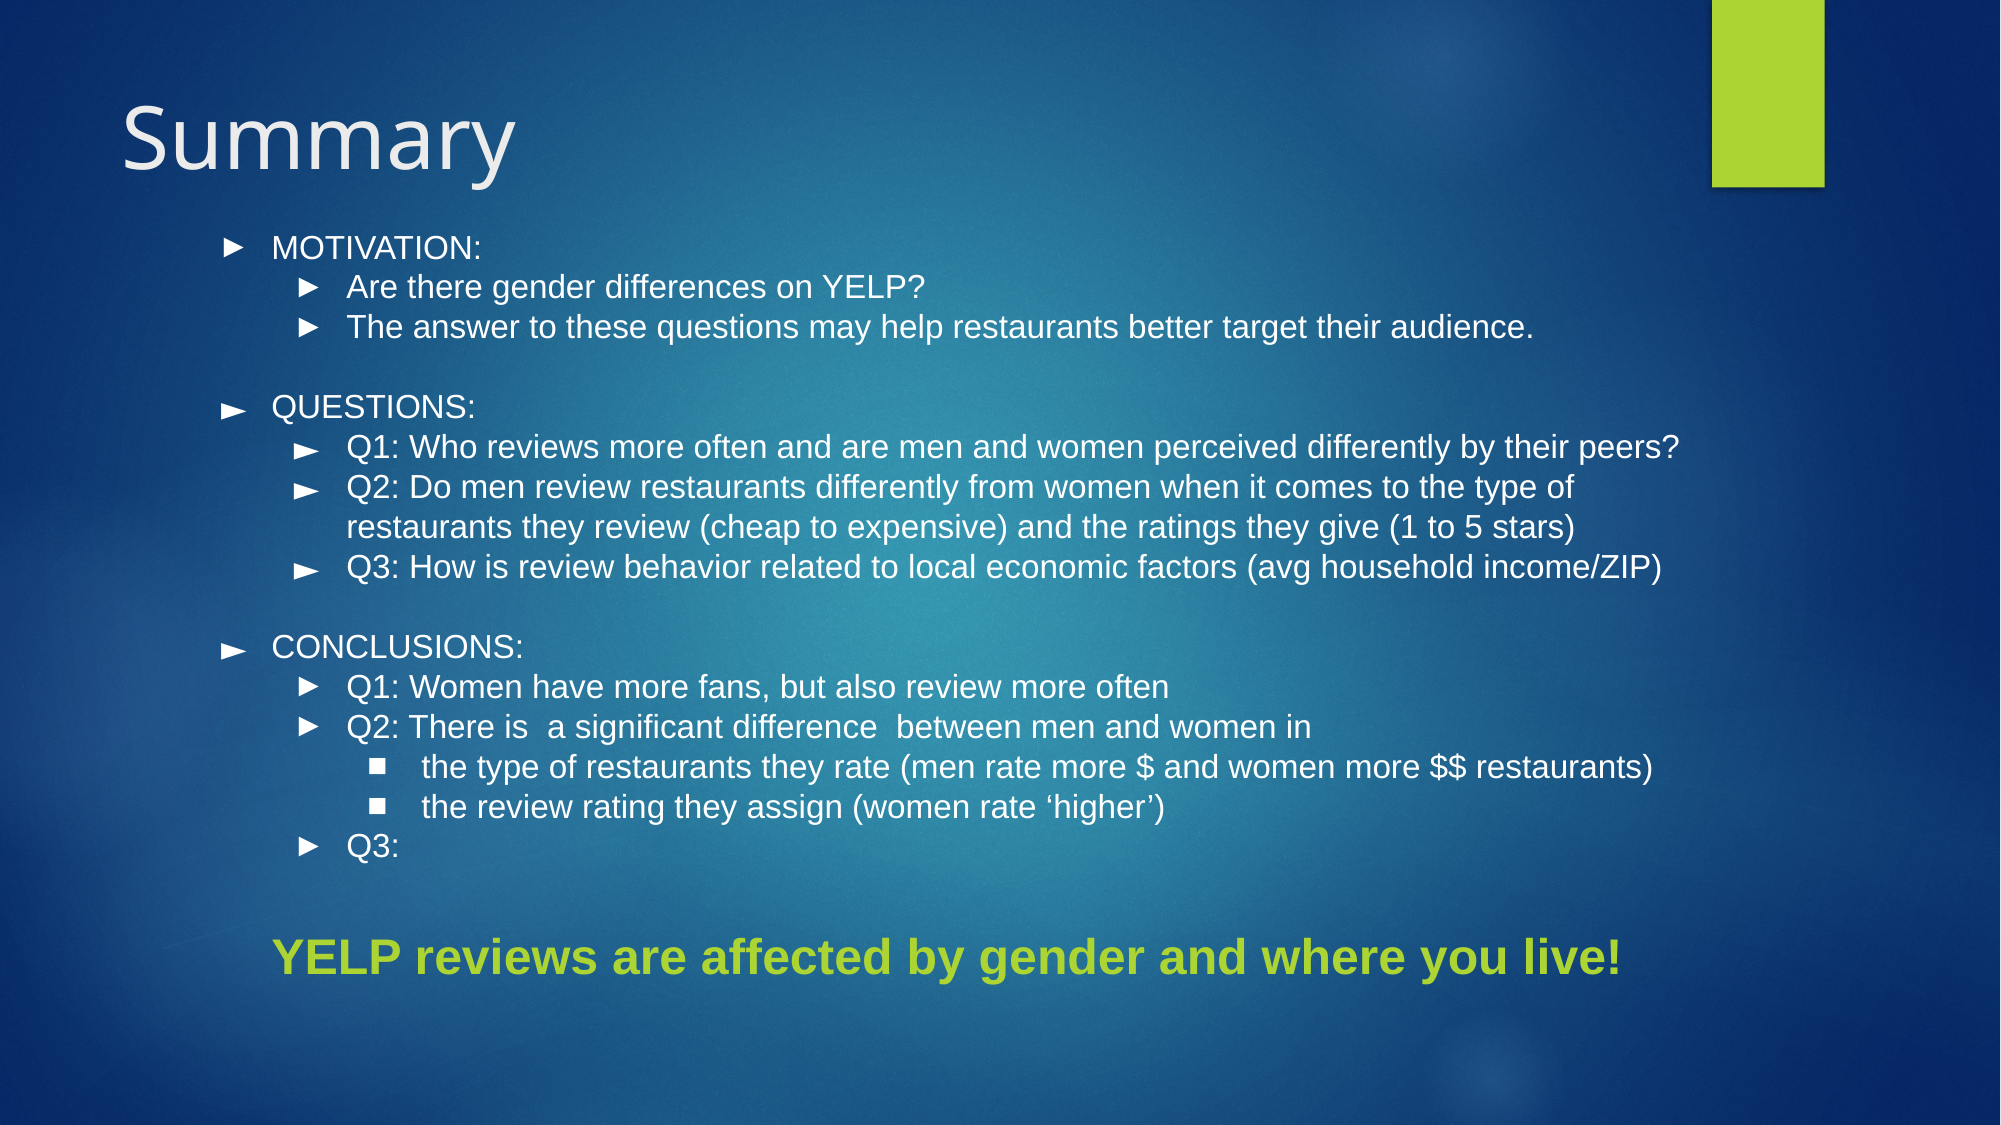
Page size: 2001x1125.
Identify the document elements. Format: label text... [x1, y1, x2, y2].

title Summary [106, 74, 1649, 304]
text_box MOTIVATION: Are there gender differences on YELP? The answer to these questions may help restaurants better target their audience. QUESTIONS: Q1: Who reviews more often and are men and women perceived differently by their peers? Q2: Do men review restaurants differently from women when it comes to the type of restaurants they review (cheap to expensive) and the ratings they give (1 to 5 stars) Q3: How is review behavior related to local economic factors (avg household income/ZIP) CONCLUSIONS: Q1: Women have more fans, but also review more often Q2: There is a significant difference between men and women in the type of restaurants they rate (men rate more $ and women more $$ restaurants) the review rating they assign (women rate ‘higher’) Q3: YELP reviews are affected by gender and where you live! [181, 218, 1749, 993]
picture [0, 0, 2001, 1125]
